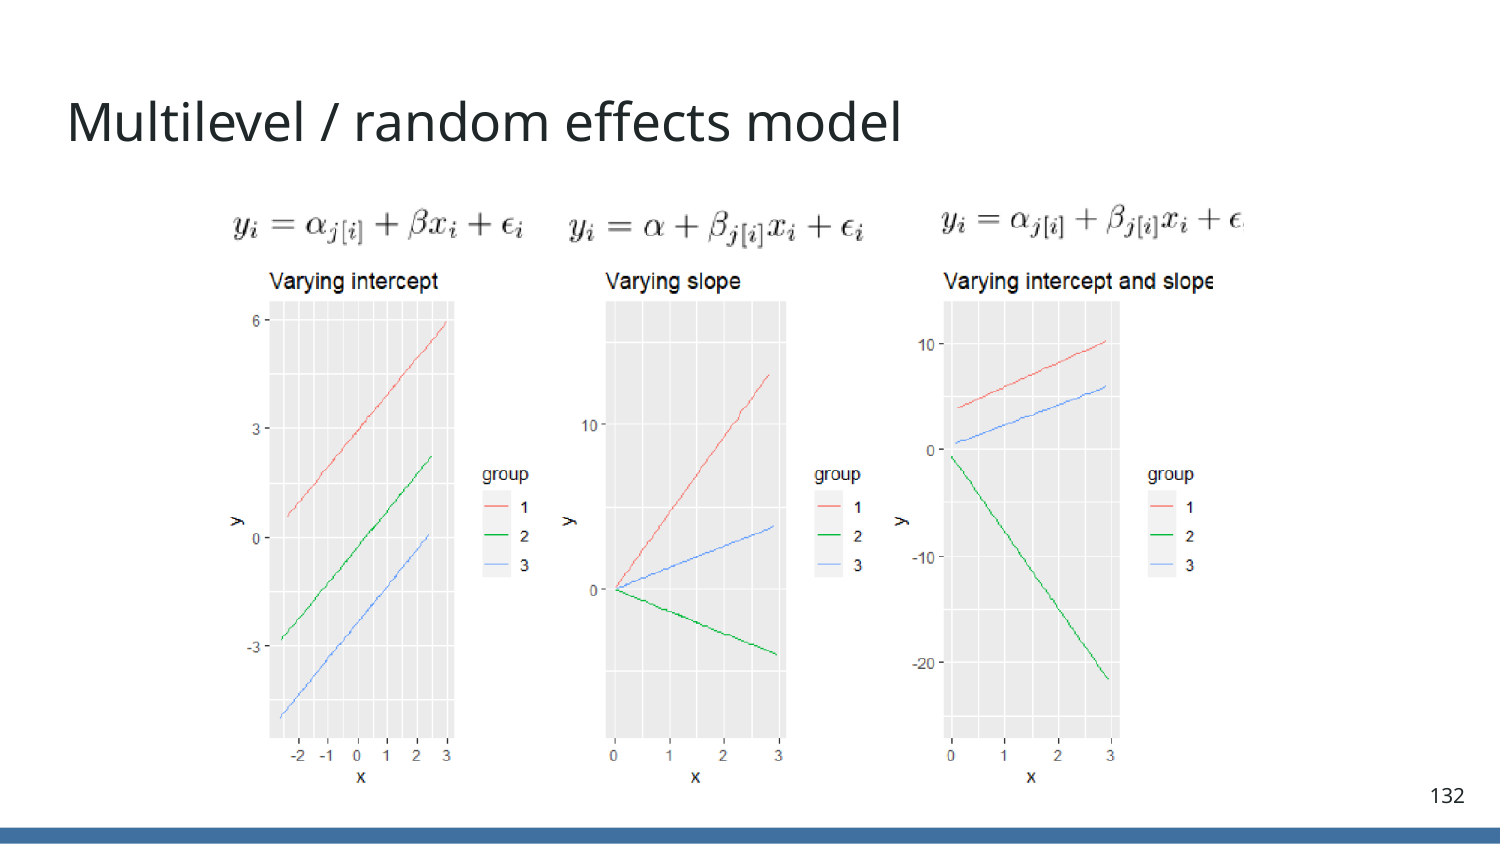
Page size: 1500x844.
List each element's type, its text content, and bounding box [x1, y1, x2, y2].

picture [219, 188, 1244, 792]
title Multilevel / random effects model [51, 72, 1449, 167]
slide_number 132 [1389, 764, 1480, 830]
